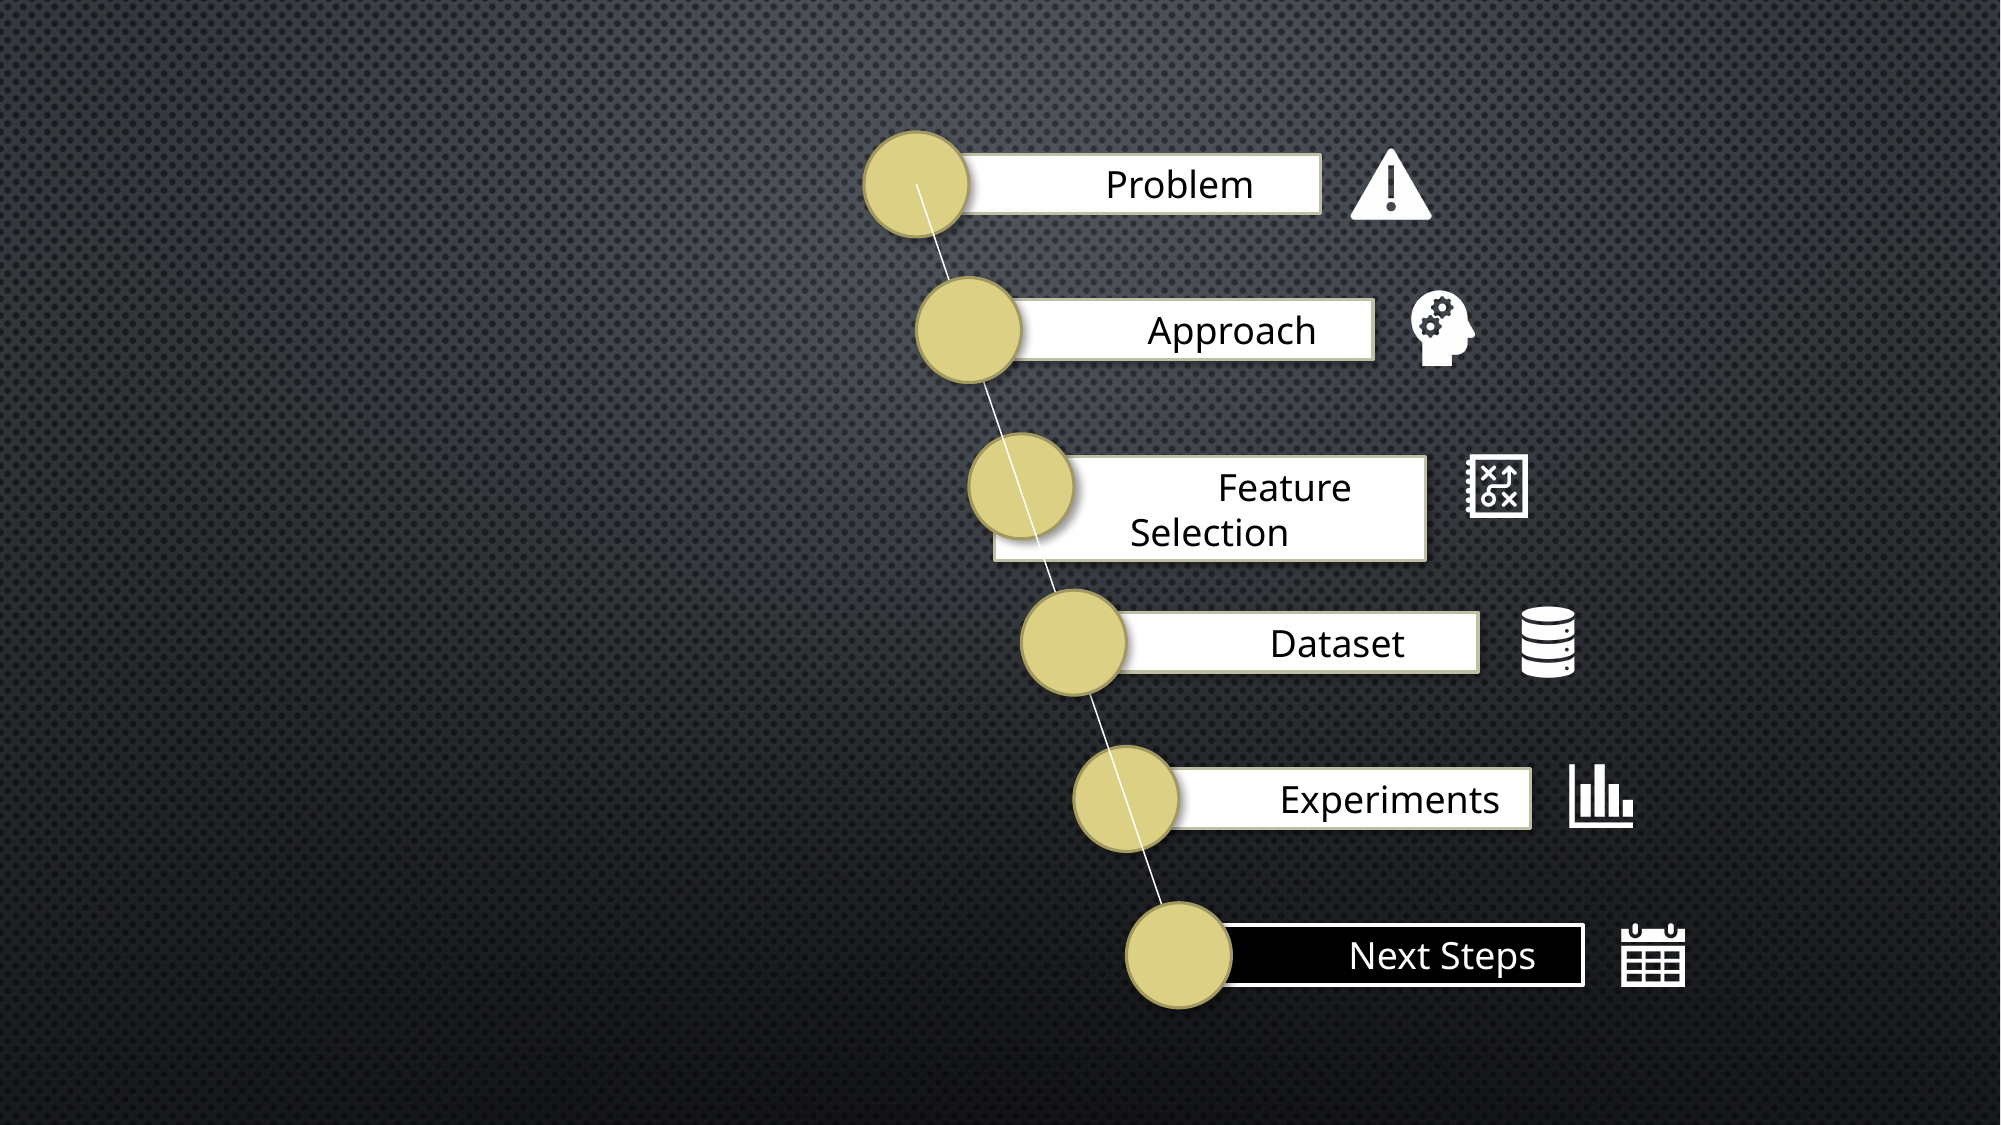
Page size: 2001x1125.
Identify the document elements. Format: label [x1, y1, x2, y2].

text_box [916, 383, 1180, 956]
picture [1345, 139, 1436, 230]
picture [1450, 441, 1541, 532]
text_box [1180, 746, 1531, 852]
text_box [863, 131, 1321, 238]
text_box [1180, 433, 1426, 540]
picture [1398, 285, 1488, 376]
picture [1555, 751, 1646, 842]
text_box [916, 184, 1180, 277]
picture [1608, 910, 1698, 1001]
text_box [1021, 589, 1479, 696]
text_box [916, 277, 1374, 383]
text_box [1126, 902, 1584, 1008]
picture [1503, 597, 1593, 688]
